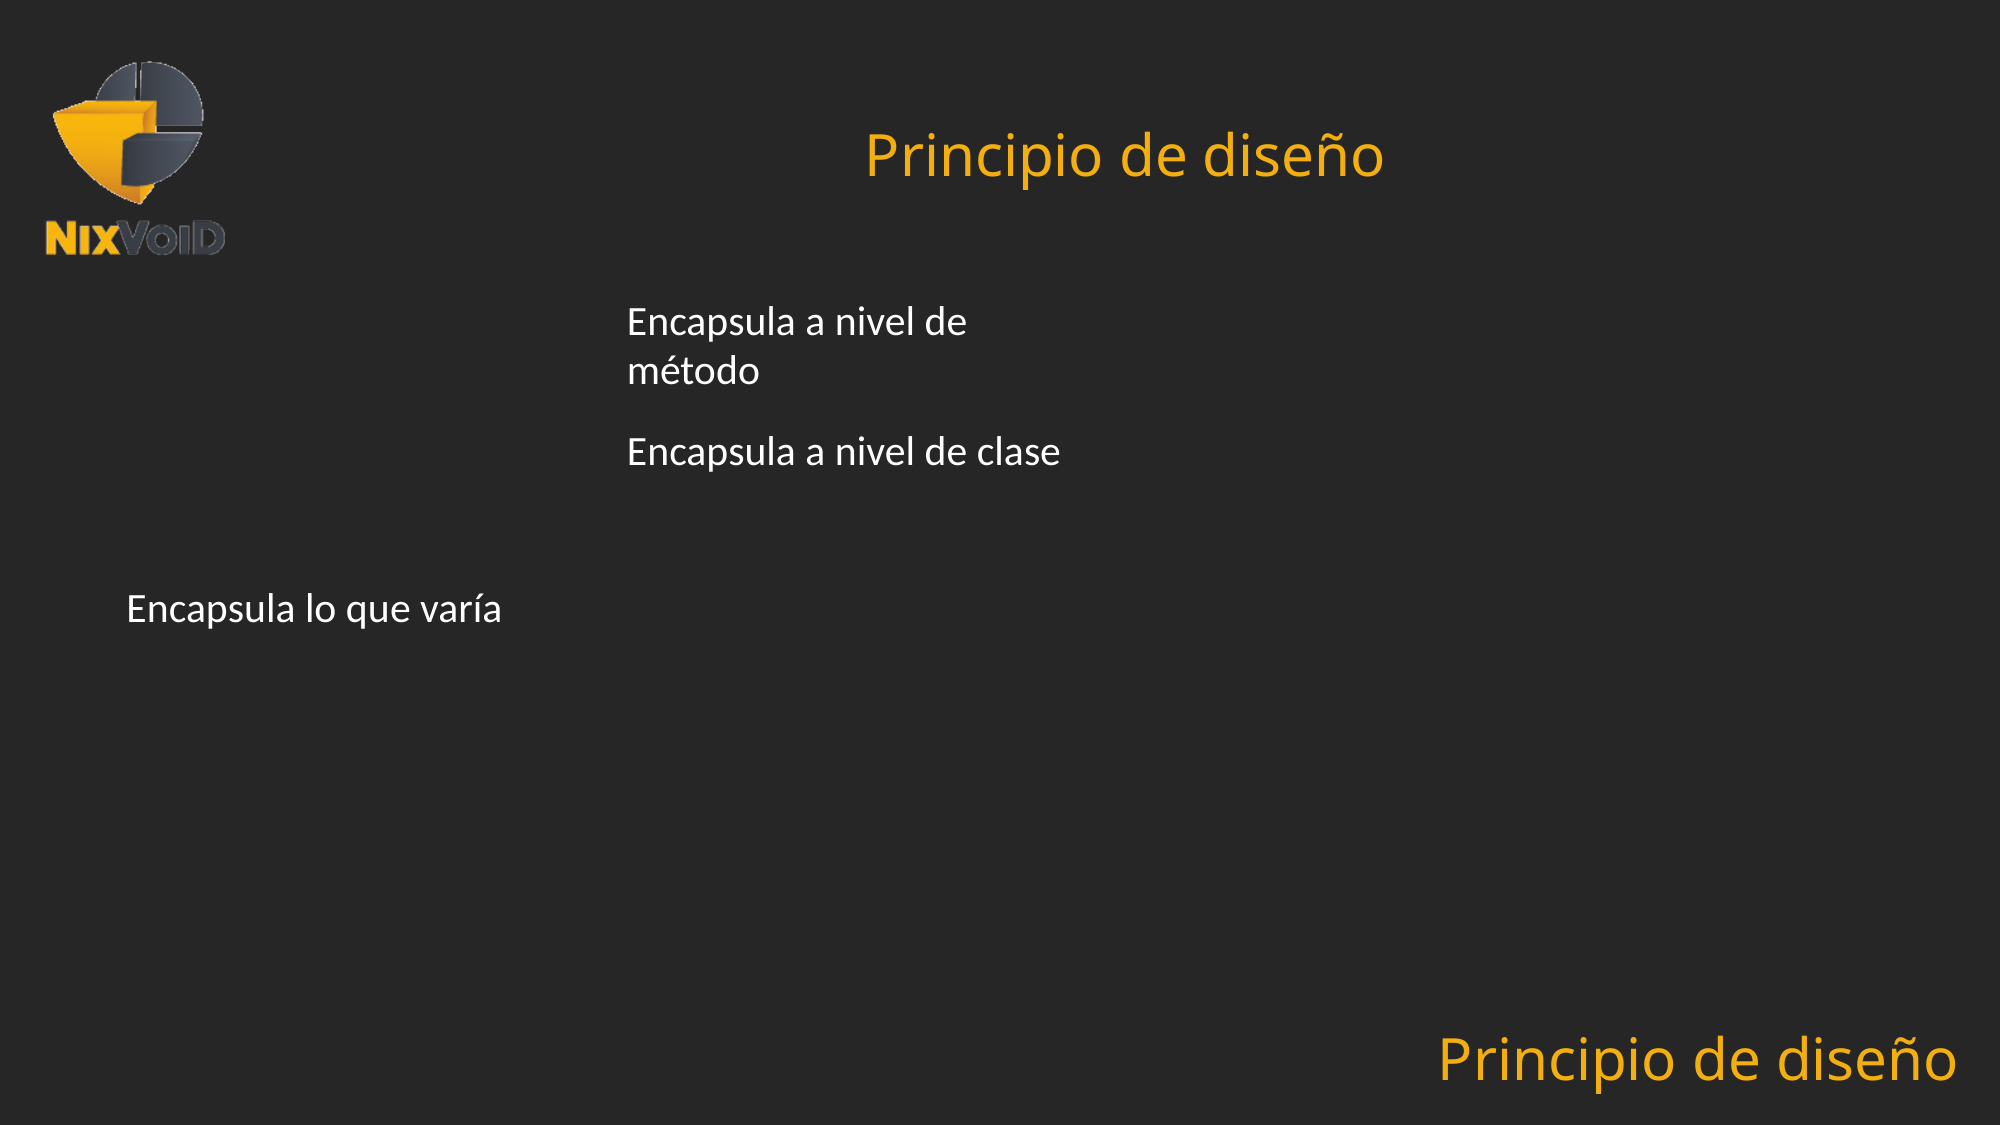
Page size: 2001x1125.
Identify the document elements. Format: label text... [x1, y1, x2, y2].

title Principio de diseño [957, 1008, 1974, 1101]
text_box Encapsula lo que varía [111, 566, 549, 647]
picture [0, 59, 332, 322]
text_box Encapsula a nivel de método [611, 278, 1125, 408]
text_box Principio de diseño [337, 105, 1988, 197]
text_box Encapsula a nivel de clase [611, 408, 1203, 489]
